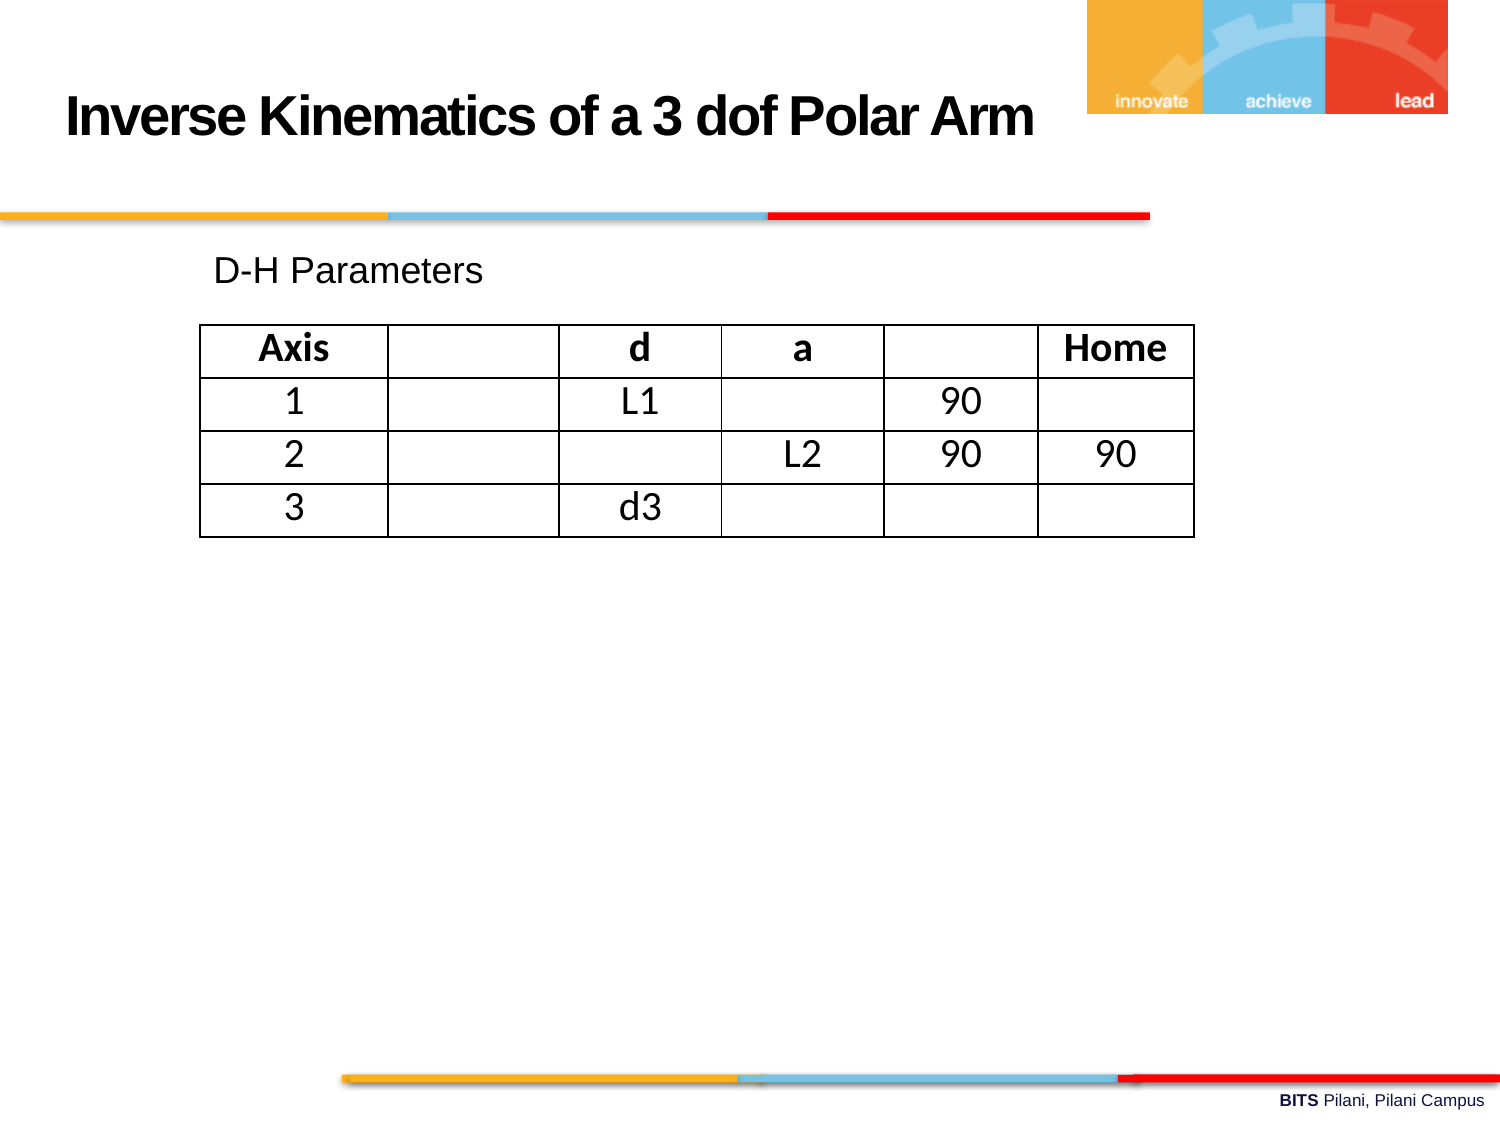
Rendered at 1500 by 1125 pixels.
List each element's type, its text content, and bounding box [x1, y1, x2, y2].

text_box D-H Parameters [198, 238, 786, 299]
list Inverse Kinematics of a 3 dof Polar Arm [50, 24, 1088, 213]
picture [1087, 0, 1448, 114]
